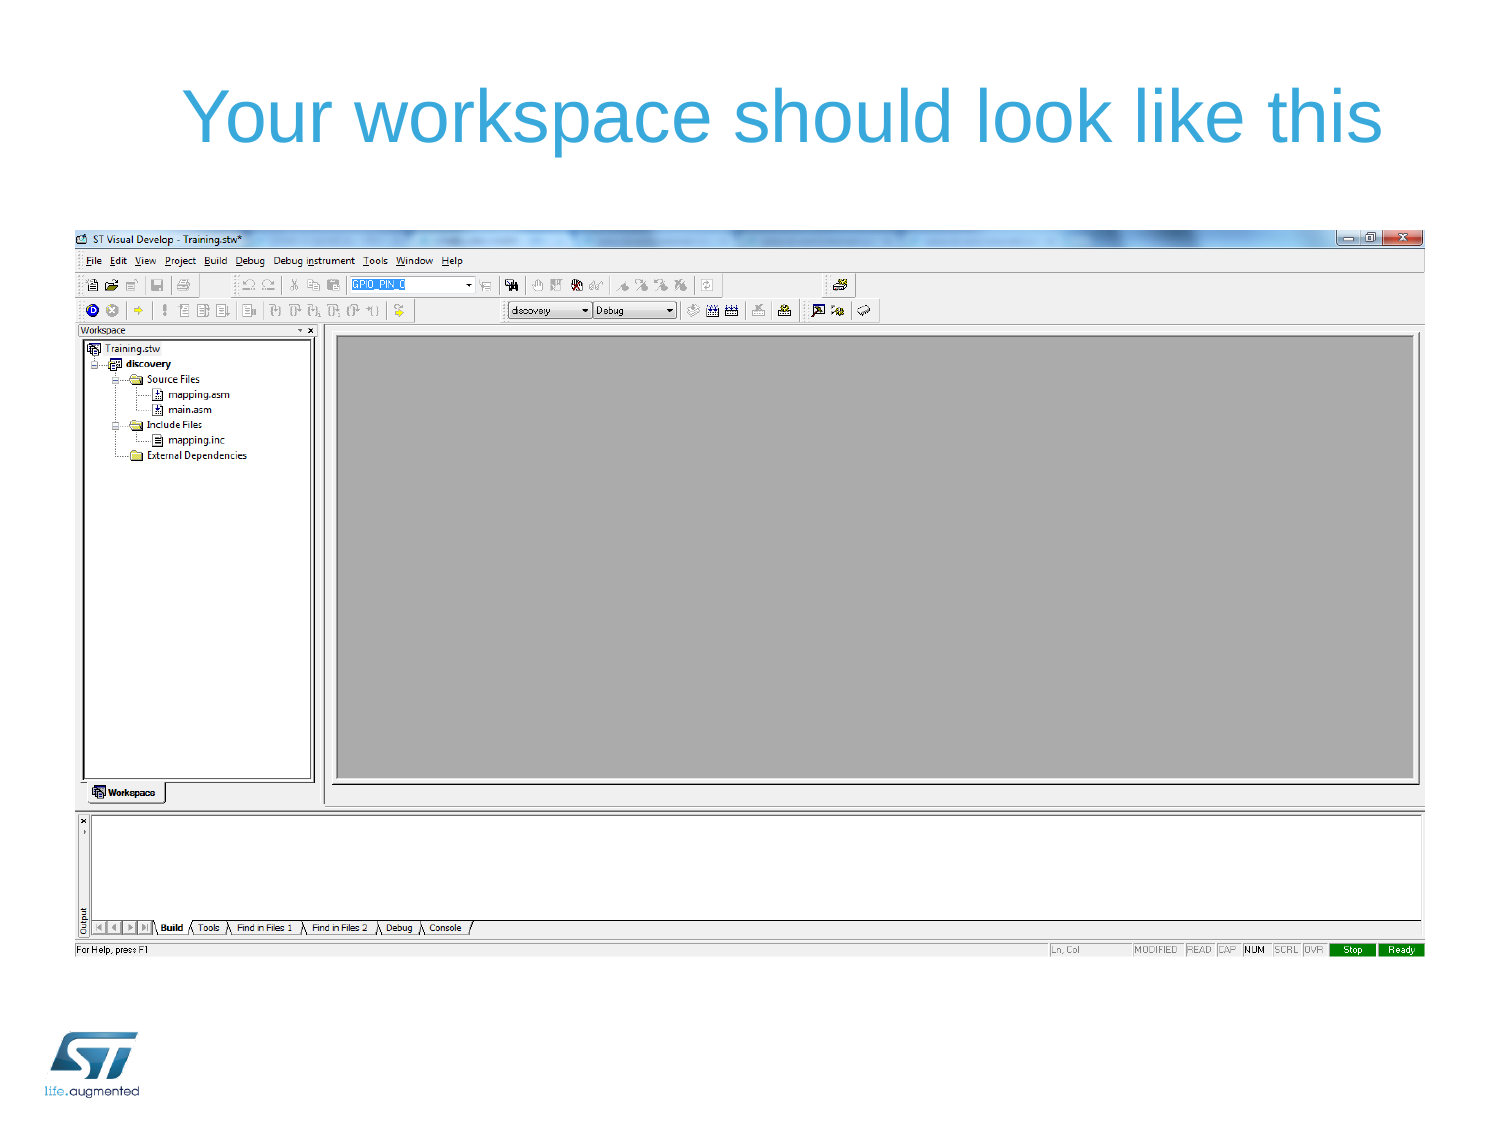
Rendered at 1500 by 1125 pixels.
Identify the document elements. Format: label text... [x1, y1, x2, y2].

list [74, 230, 1426, 957]
picture [37, 1022, 147, 1104]
title Your workspace should look like this [75, 19, 1400, 207]
